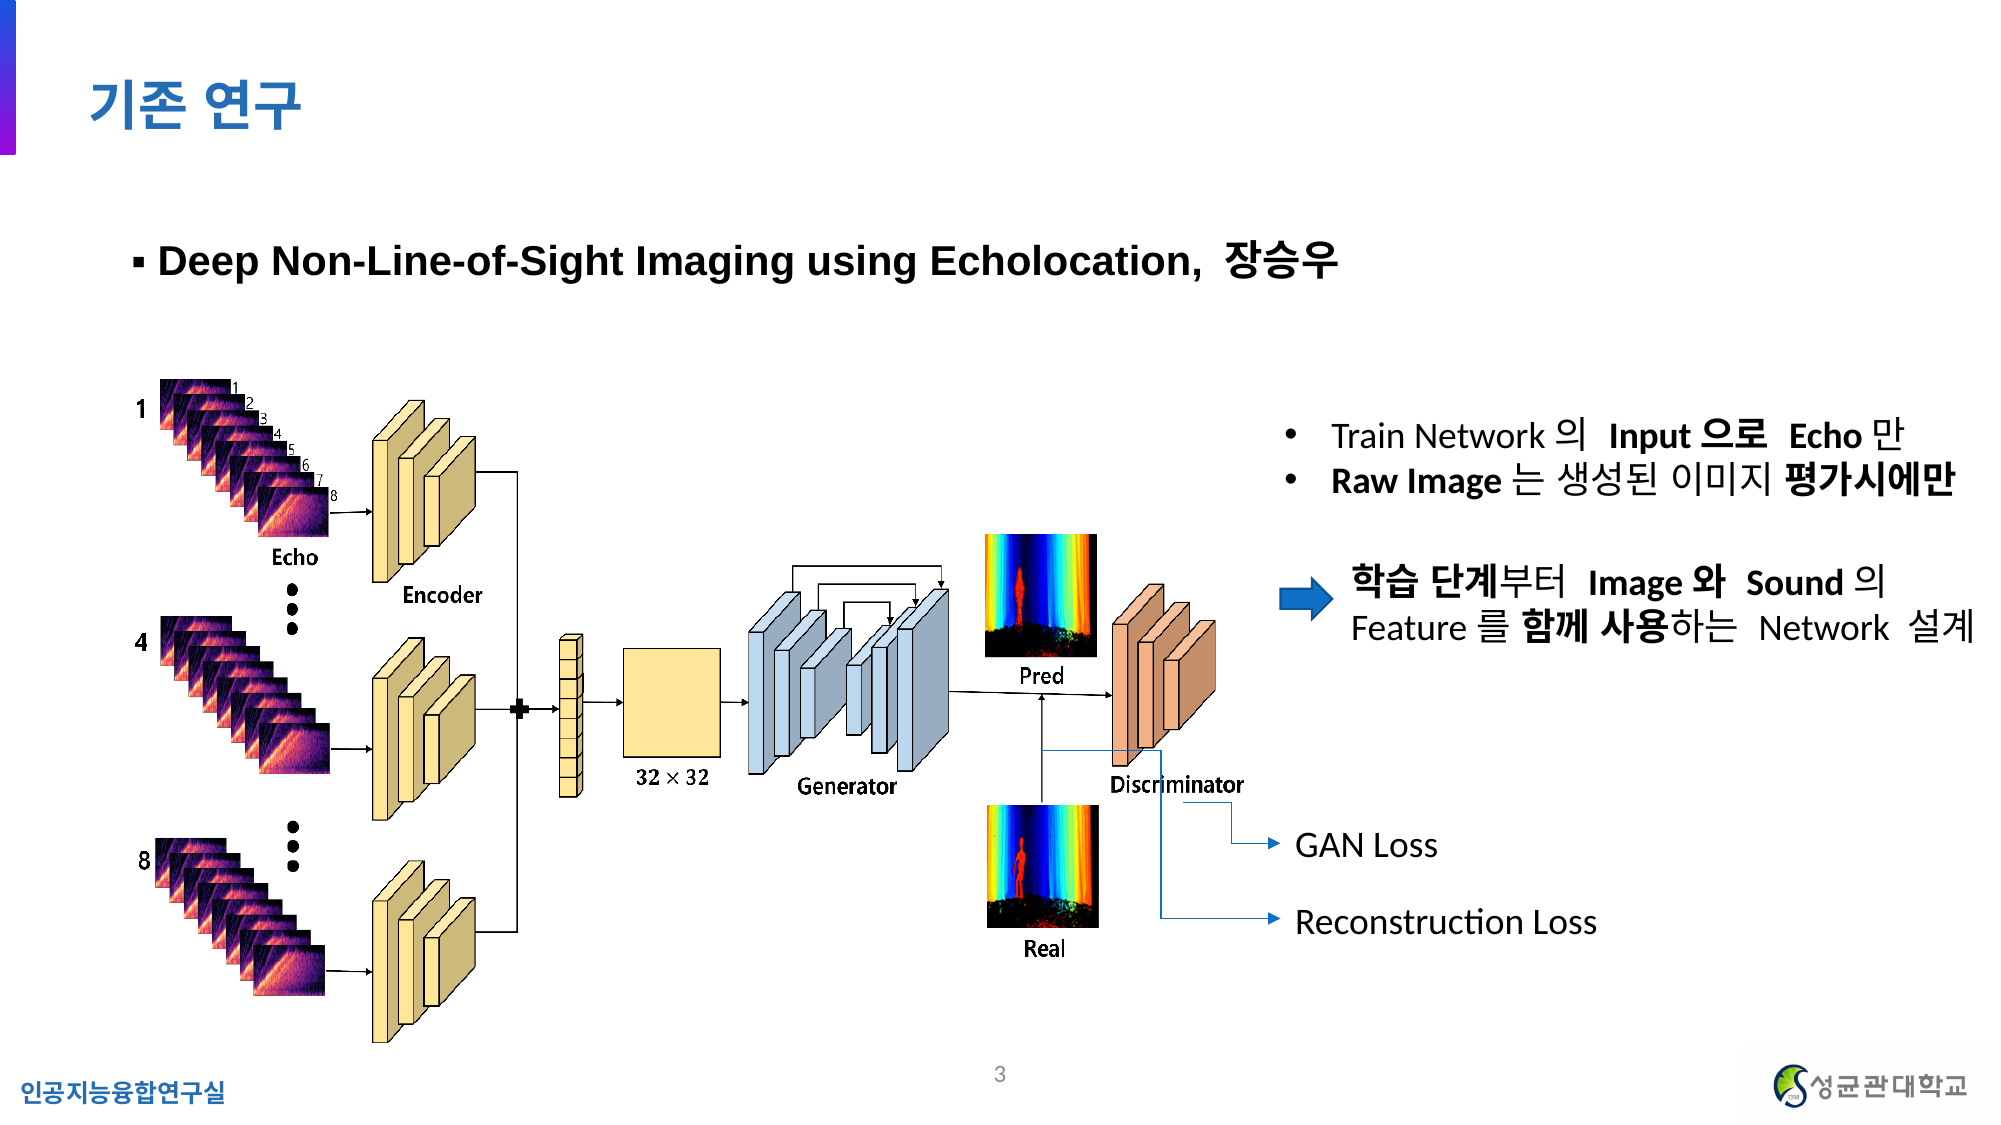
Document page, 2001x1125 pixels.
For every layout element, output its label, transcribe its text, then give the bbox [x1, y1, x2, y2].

text_box 학습 단계부터 Image와 Sound의 Feature를 함께 사용하는 Network 설계 [1652, 550, 2000, 656]
text_box ▪︎ Deep Non-Line-of-Sight Imaging using Echolocation, 장승우 [116, 225, 1355, 291]
text_box 기존 연구 [73, 59, 1799, 155]
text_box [120, 373, 1652, 1043]
text_box Train Network의 Input으로 Echo만 Raw Image는 생성된 이미지 평가시에만 [1652, 403, 2000, 509]
slide_number 3 [774, 1043, 1225, 1103]
picture [1741, 1046, 1999, 1125]
